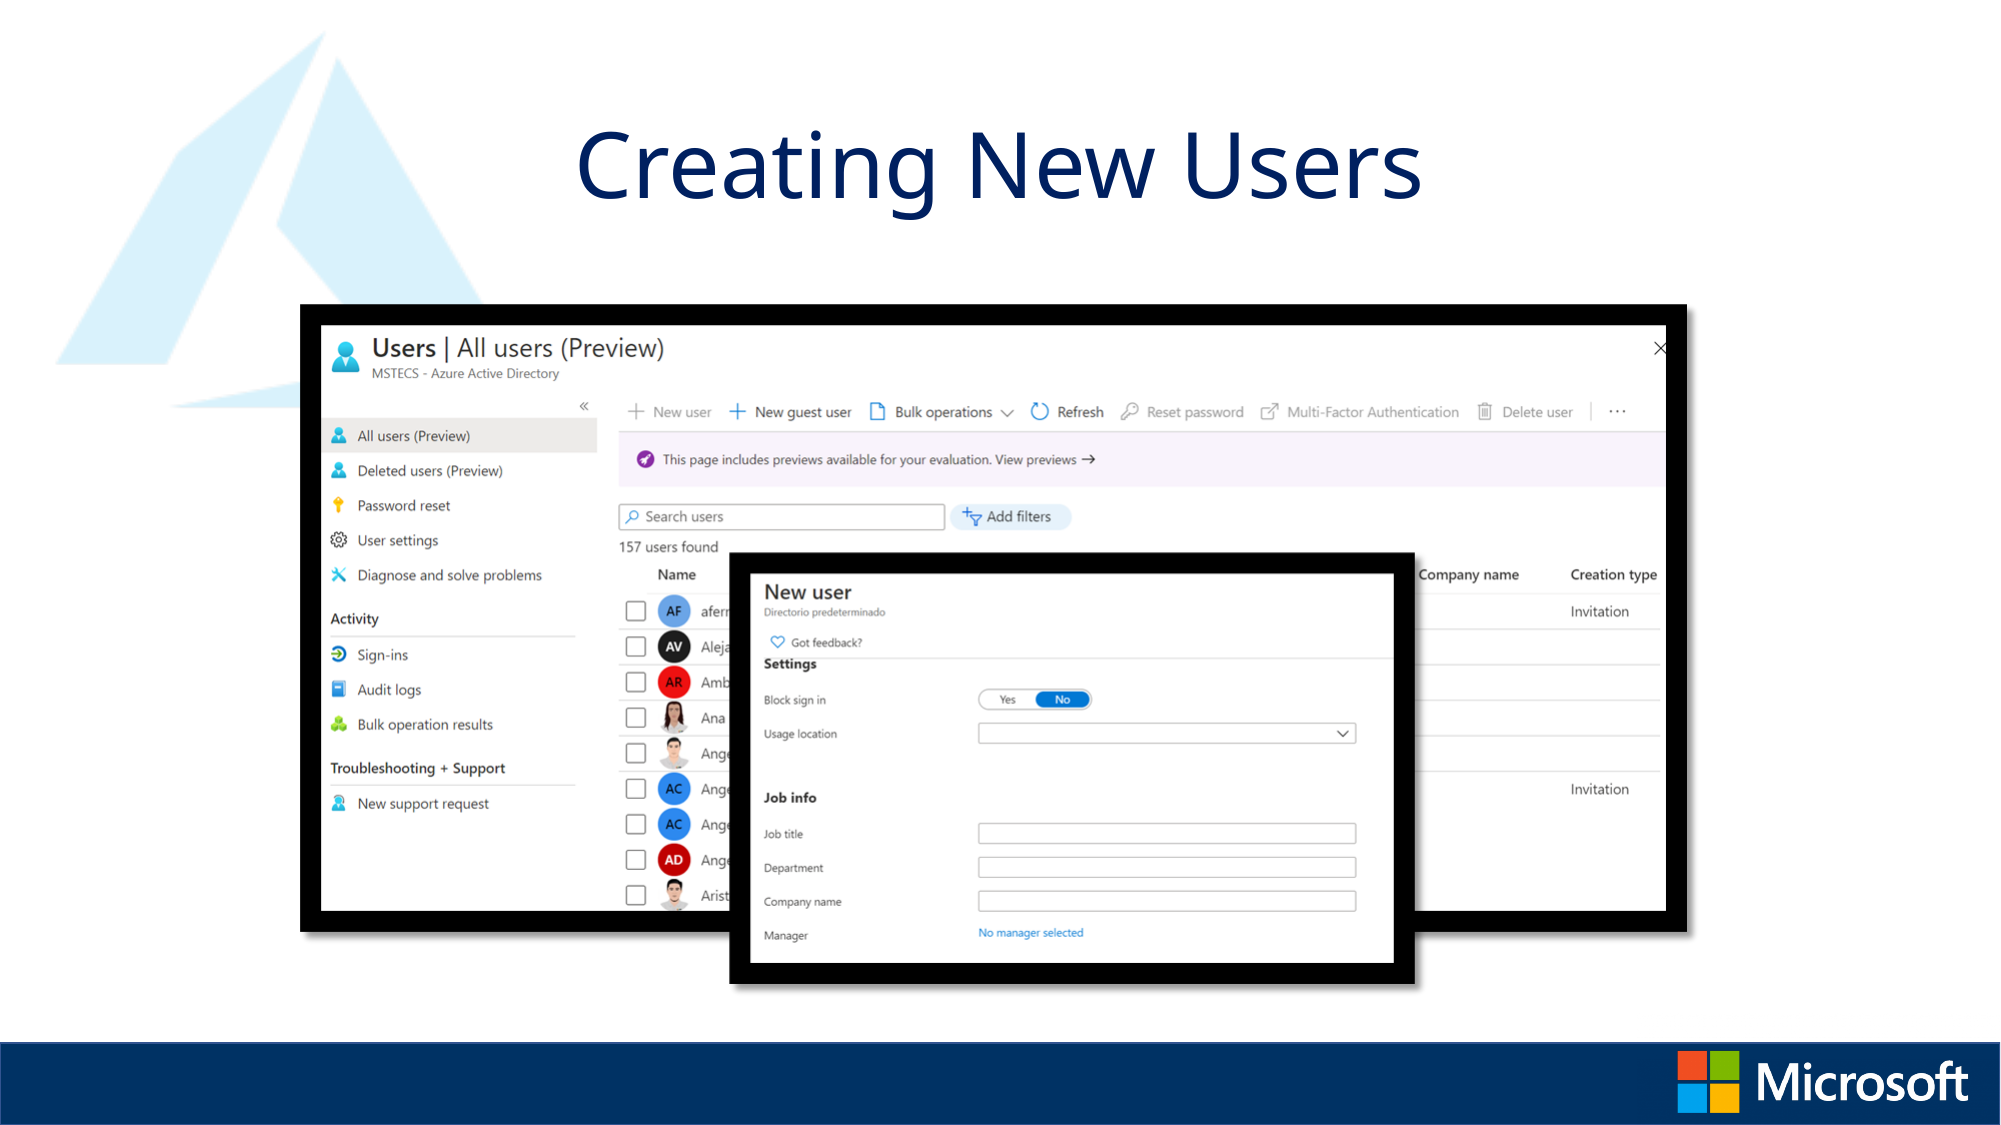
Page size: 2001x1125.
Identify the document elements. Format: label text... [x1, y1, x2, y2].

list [296, 300, 1703, 1000]
picture [1637, 1013, 2001, 1125]
title Creating New Users [137, 59, 1863, 278]
